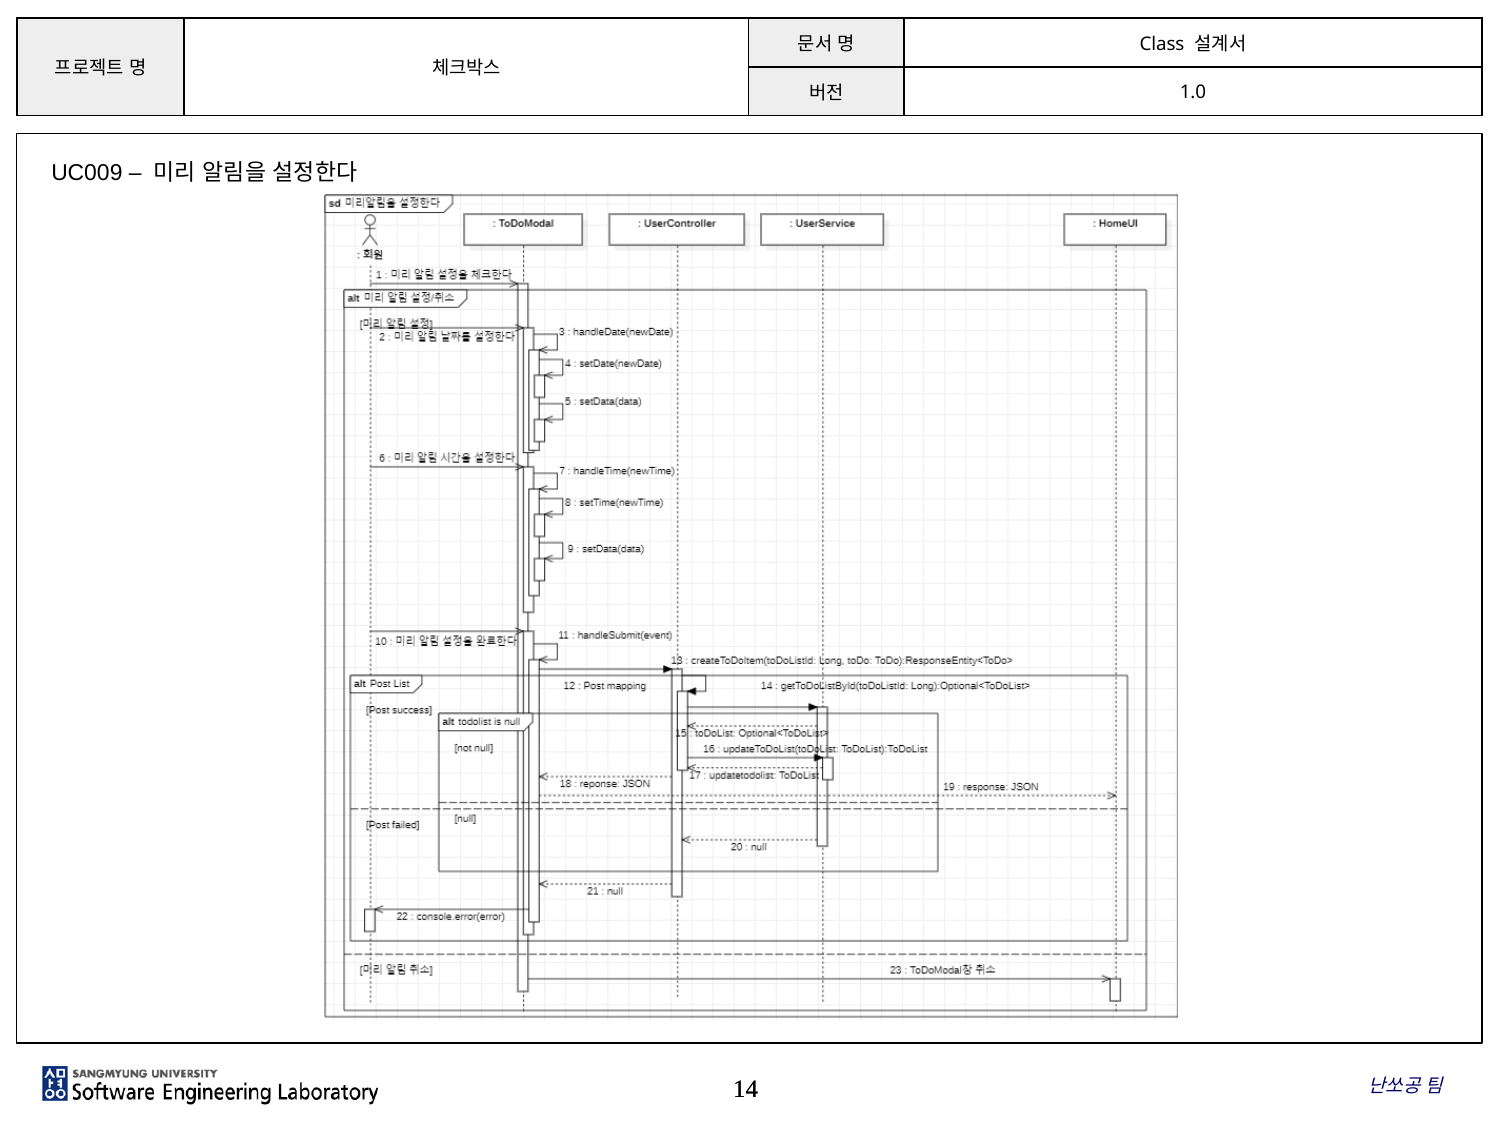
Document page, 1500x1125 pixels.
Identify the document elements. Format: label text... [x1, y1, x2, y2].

picture [42, 1066, 382, 1106]
footer 난쏘공 팀 [994, 1060, 1454, 1110]
picture [322, 192, 1178, 1021]
text_box UC009 – 미리 알림을 설정한다 [36, 149, 373, 193]
